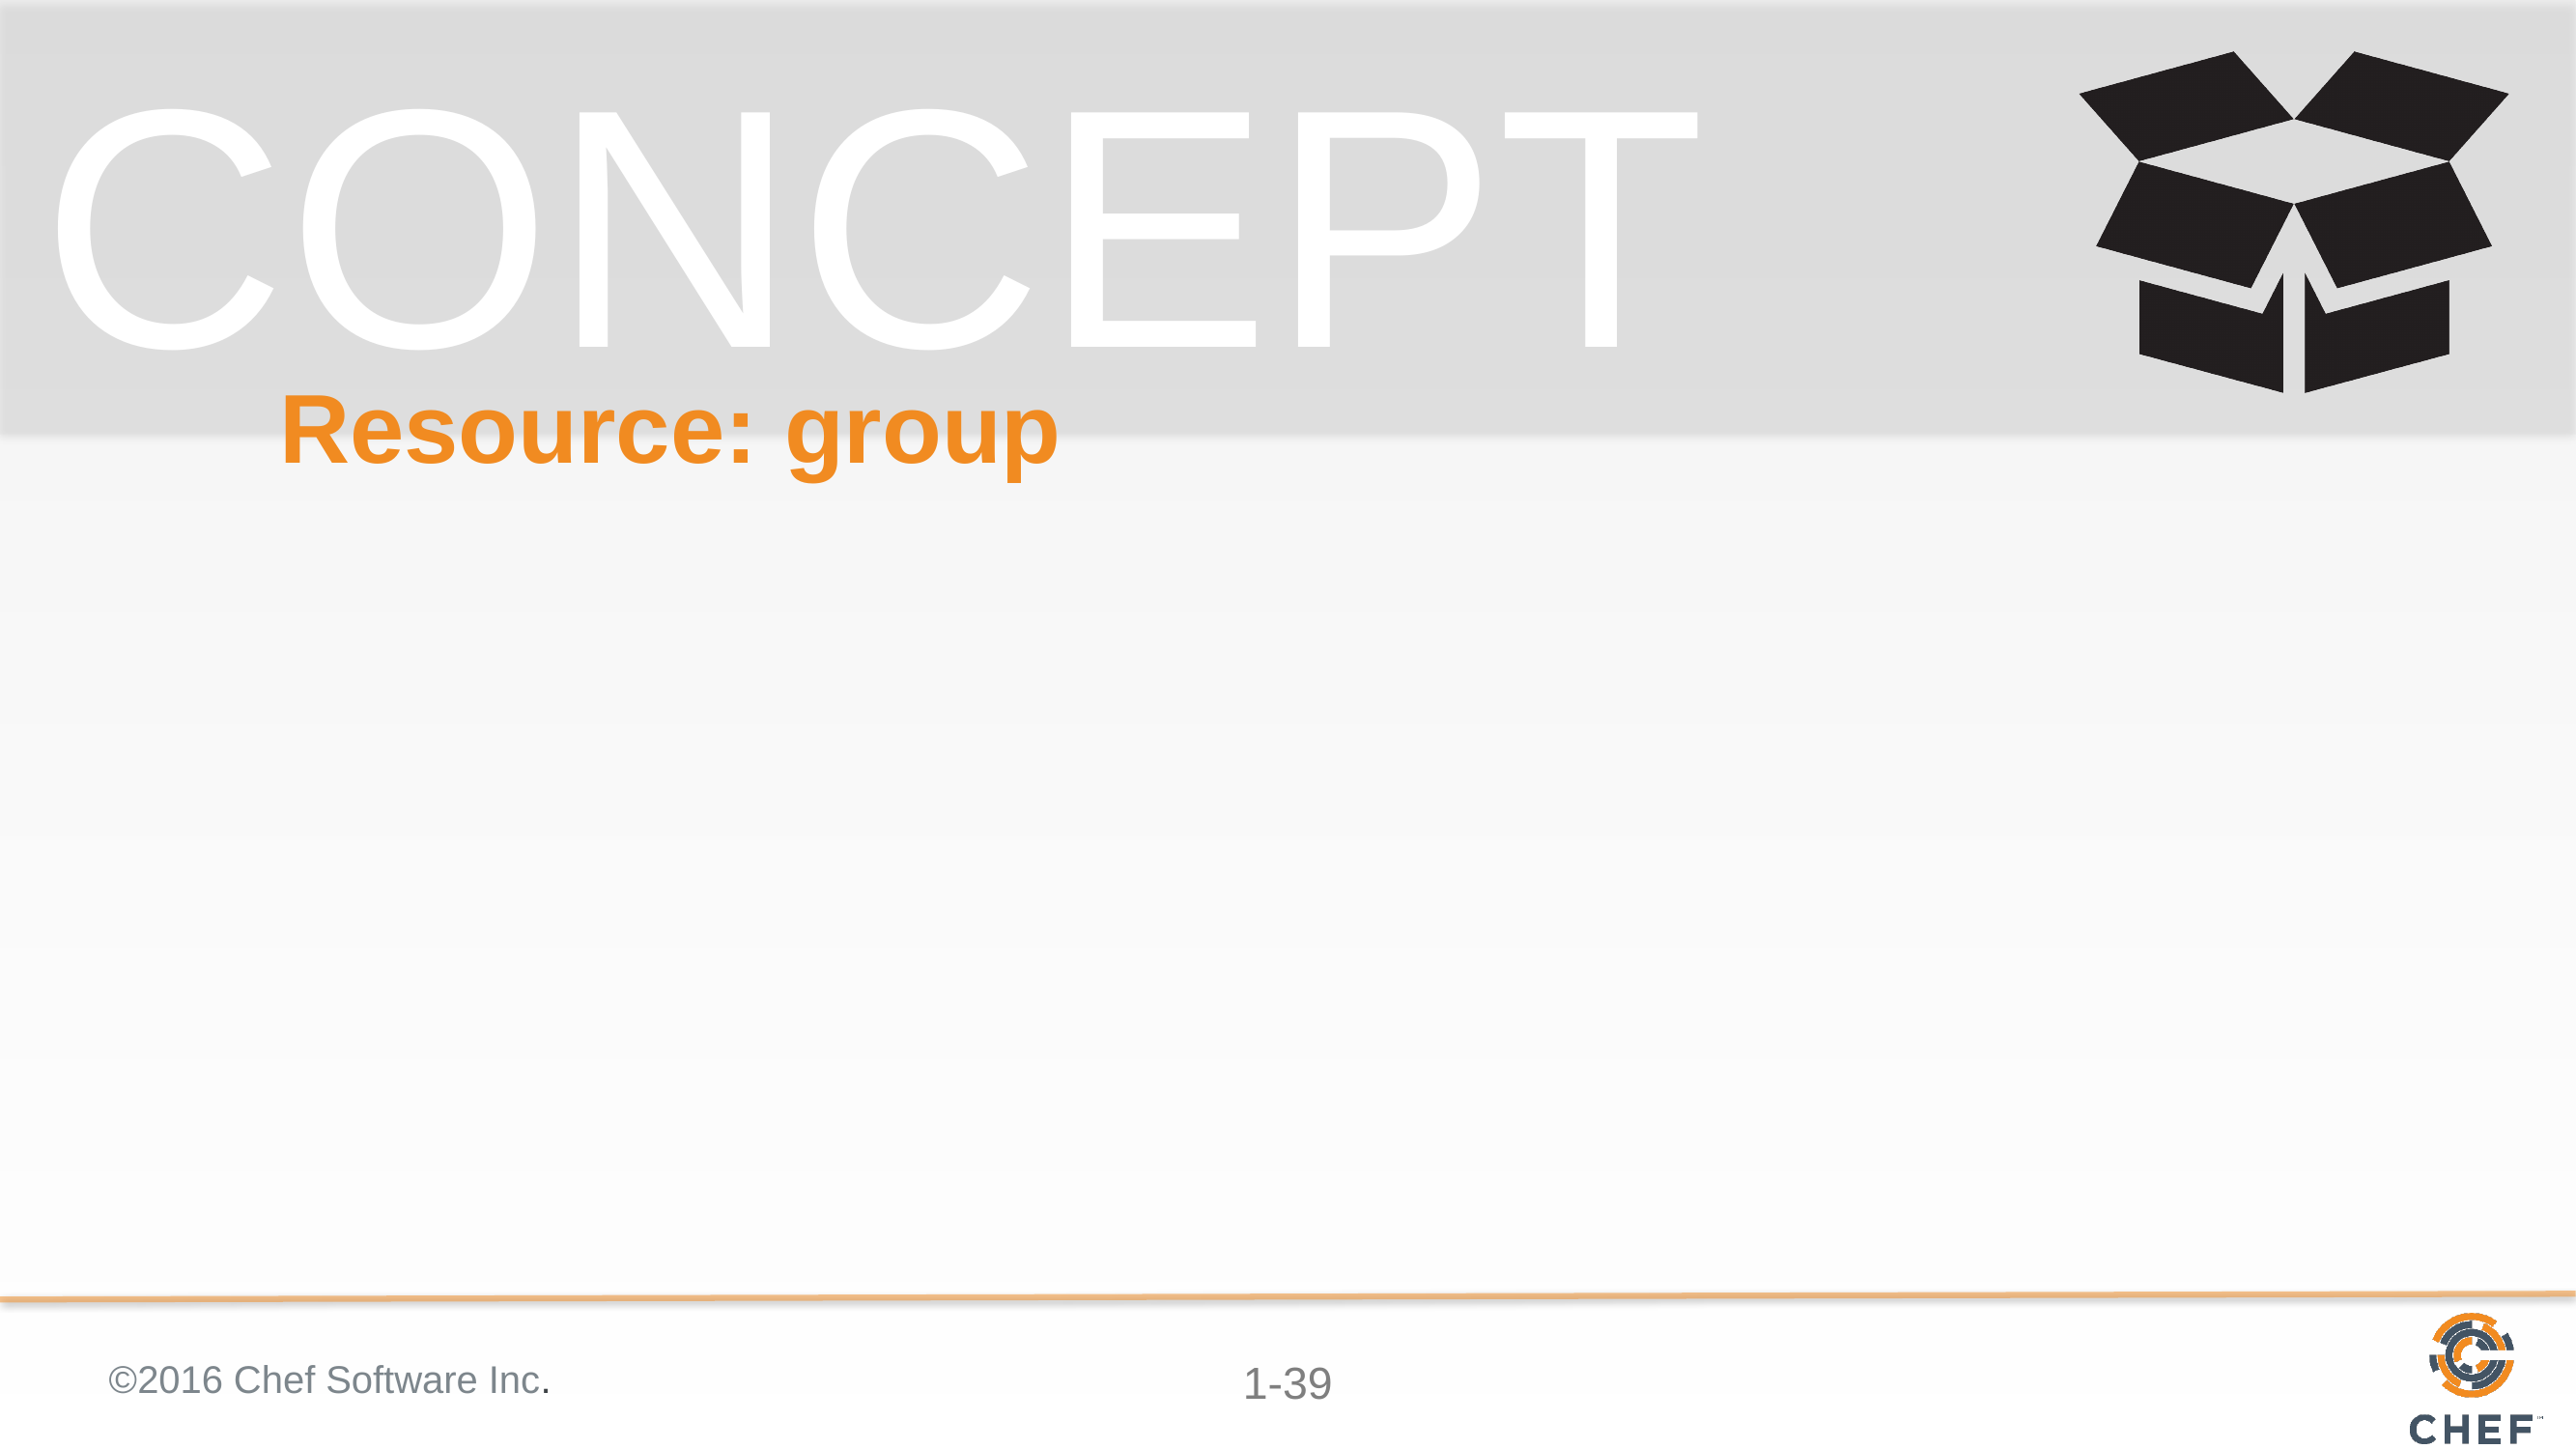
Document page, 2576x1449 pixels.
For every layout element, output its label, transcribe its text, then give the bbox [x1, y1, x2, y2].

picture [2079, 51, 2509, 399]
title Resource: group [265, 363, 2217, 499]
picture [2399, 1297, 2551, 1449]
